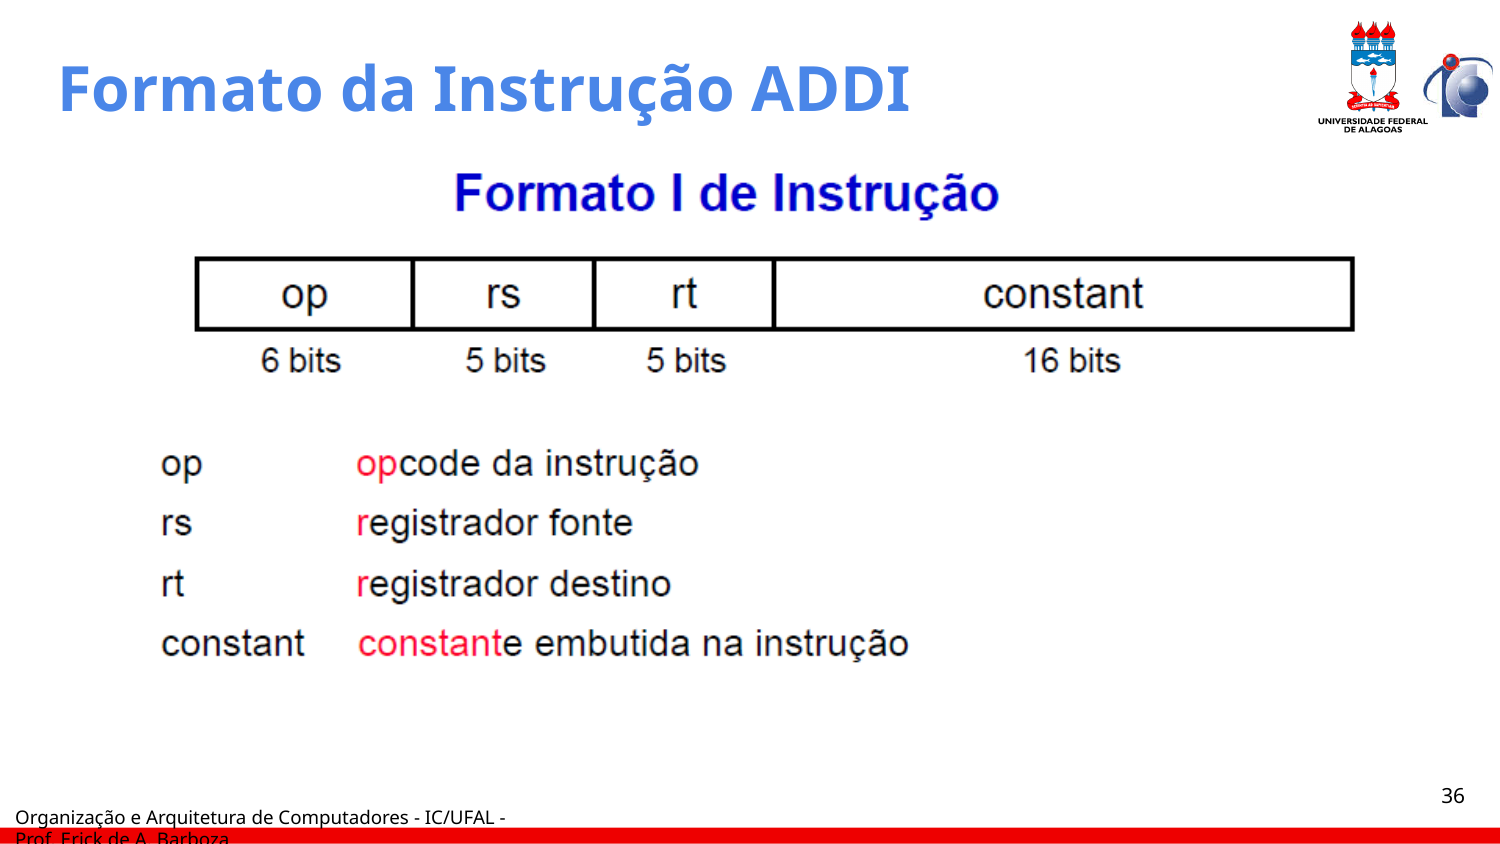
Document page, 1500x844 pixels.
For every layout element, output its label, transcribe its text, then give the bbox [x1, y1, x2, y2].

picture [1316, 18, 1493, 135]
picture [134, 169, 1366, 675]
slide_number ‹#› [1389, 764, 1480, 830]
title Formato da Instrução ADDI [42, 34, 1327, 125]
